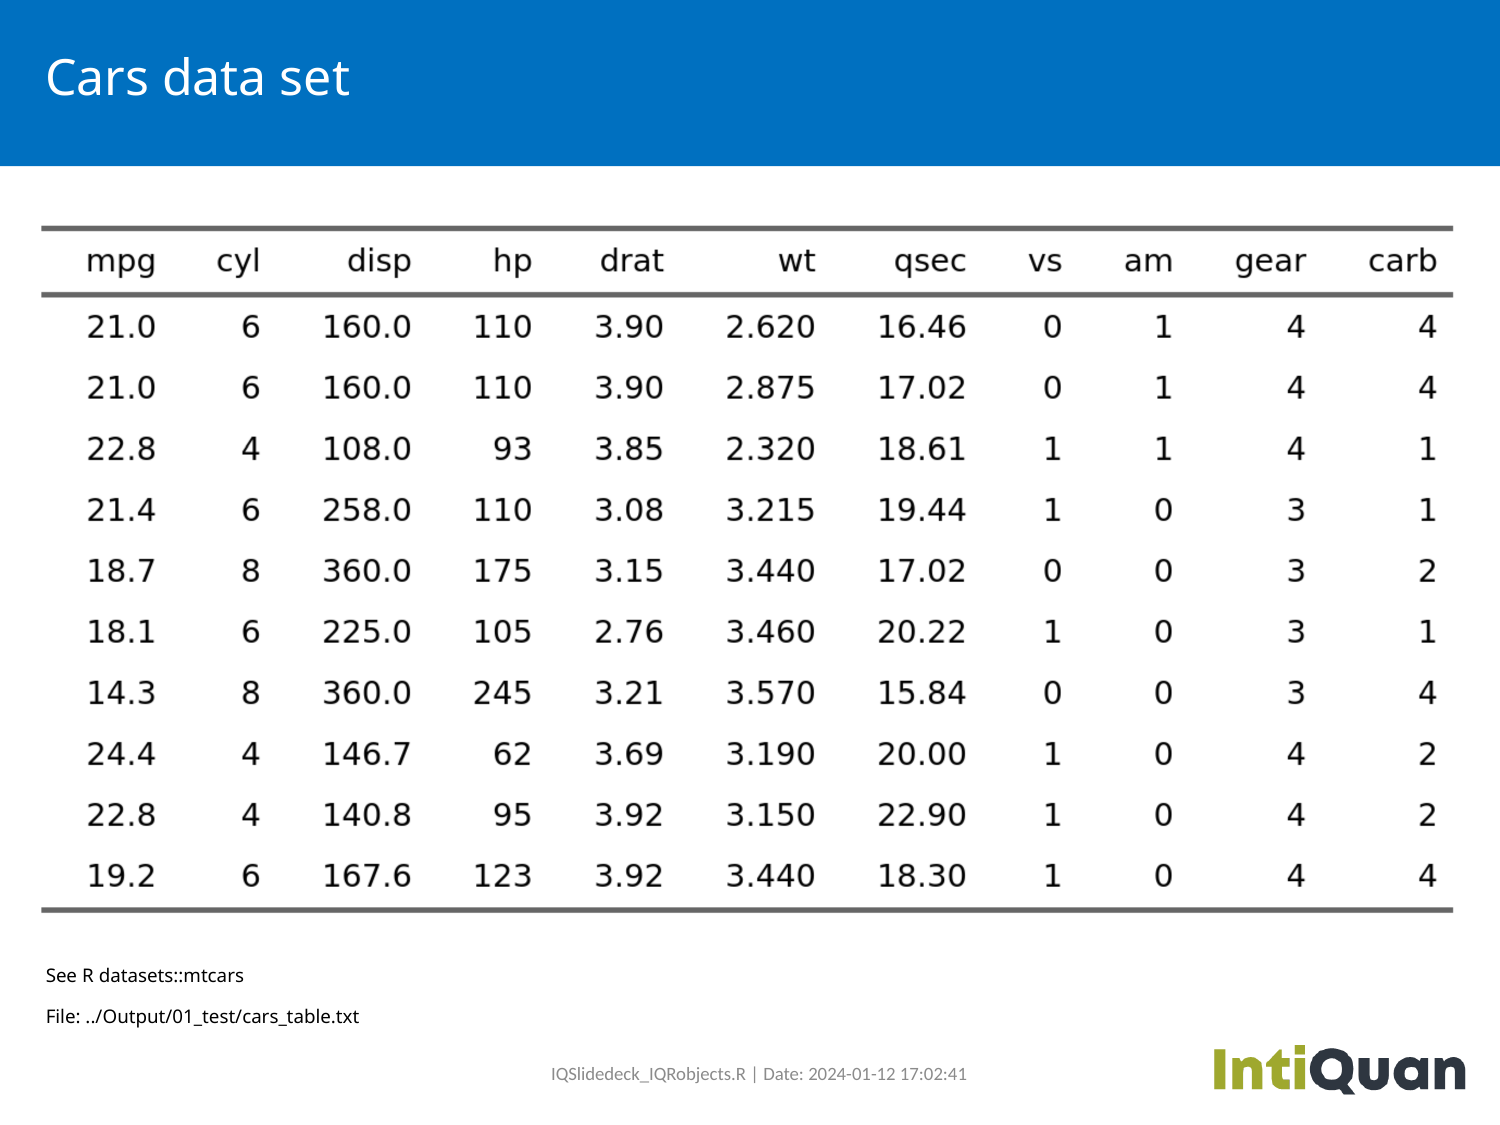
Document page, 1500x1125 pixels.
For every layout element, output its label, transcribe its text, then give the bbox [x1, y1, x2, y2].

footer IQSlidedeck_IQRobjects.R | Date: 2024-01-12 17:02:41 [323, 1042, 1194, 1103]
title Cars data set [0, 0, 1500, 167]
list See R datasets::mtcars File: ../Output/01_test/cars_table.txt [30, 954, 1464, 1014]
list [30, 201, 1465, 937]
picture [1211, 1039, 1466, 1101]
